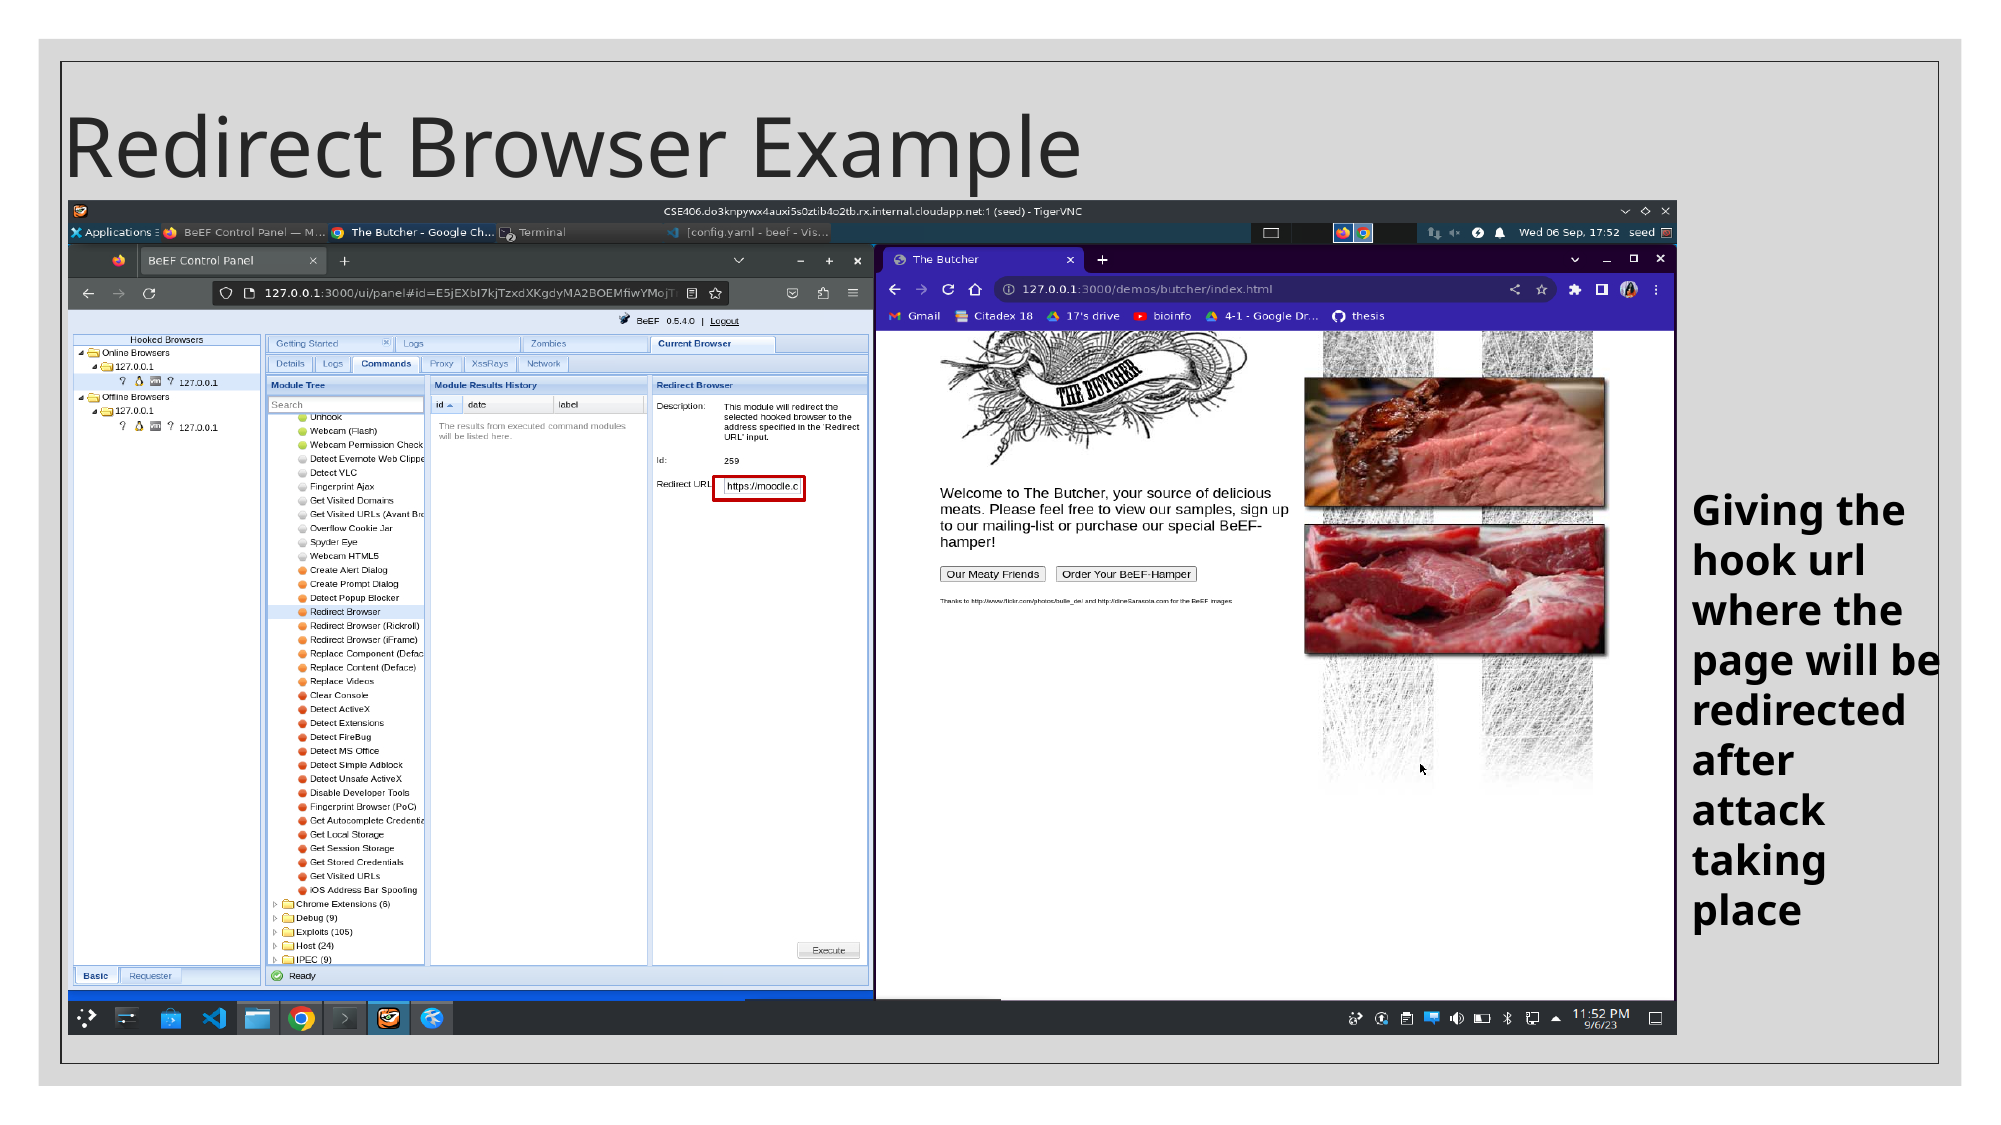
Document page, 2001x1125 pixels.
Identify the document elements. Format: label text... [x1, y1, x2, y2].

text_box Giving the hook url where the page will be redirected after attack taking place [1682, 476, 1962, 942]
title Redirect Browser Example [47, 38, 1698, 264]
picture [68, 200, 1677, 1035]
